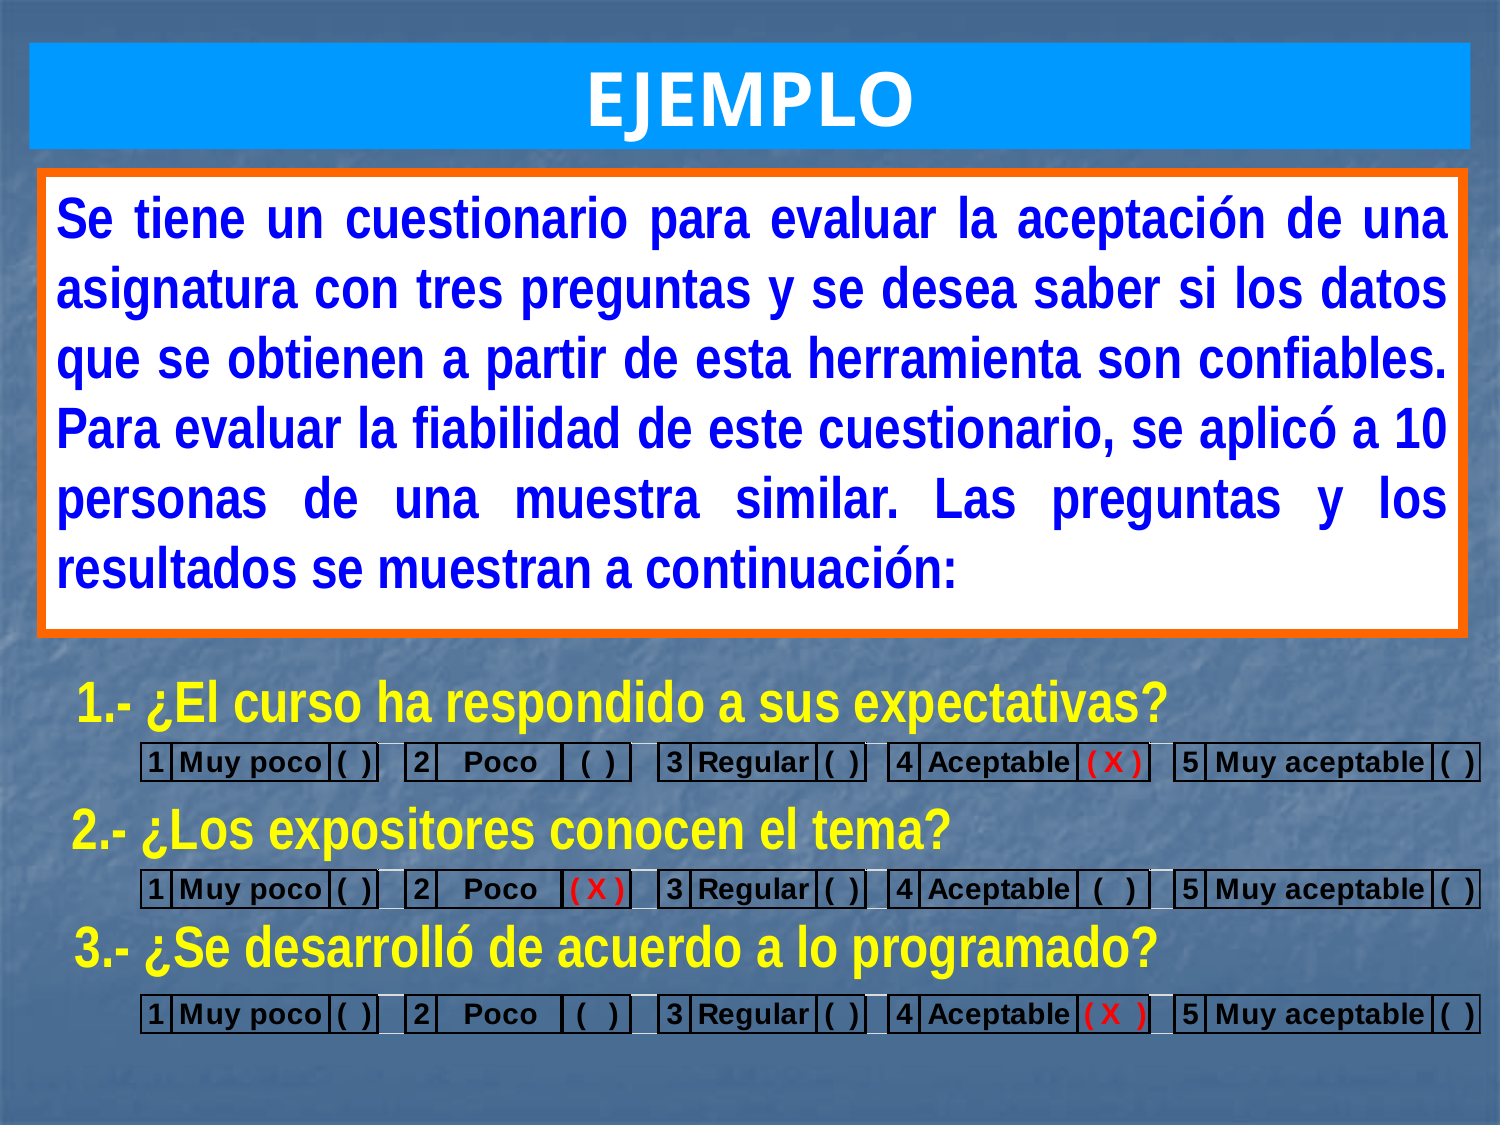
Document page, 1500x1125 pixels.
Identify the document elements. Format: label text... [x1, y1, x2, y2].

text_box 3.- ¿Se desarrolló de acuerdo a lo programado? [59, 901, 1175, 987]
text_box 1.- ¿El curso ha respondido a sus expectativas? [61, 657, 1185, 742]
text_box EJEMPLO [29, 42, 1471, 150]
picture [139, 993, 1483, 1036]
picture [139, 742, 1483, 784]
text_box Se tiene un cuestionario para evaluar la aceptación de una asignatura con tres preguntas y se desea saber si los datos que se obtienen a partir de esta herramienta son confiables. Para evaluar la fiabilidad de este cuestionario, se aplicó a 10 personas de una muestra similar. Las preguntas y los resultados se muestran a continuación: [41, 172, 1463, 634]
text_box 2.- ¿Los expositores conocen el tema? [56, 783, 968, 869]
picture [139, 869, 1483, 911]
